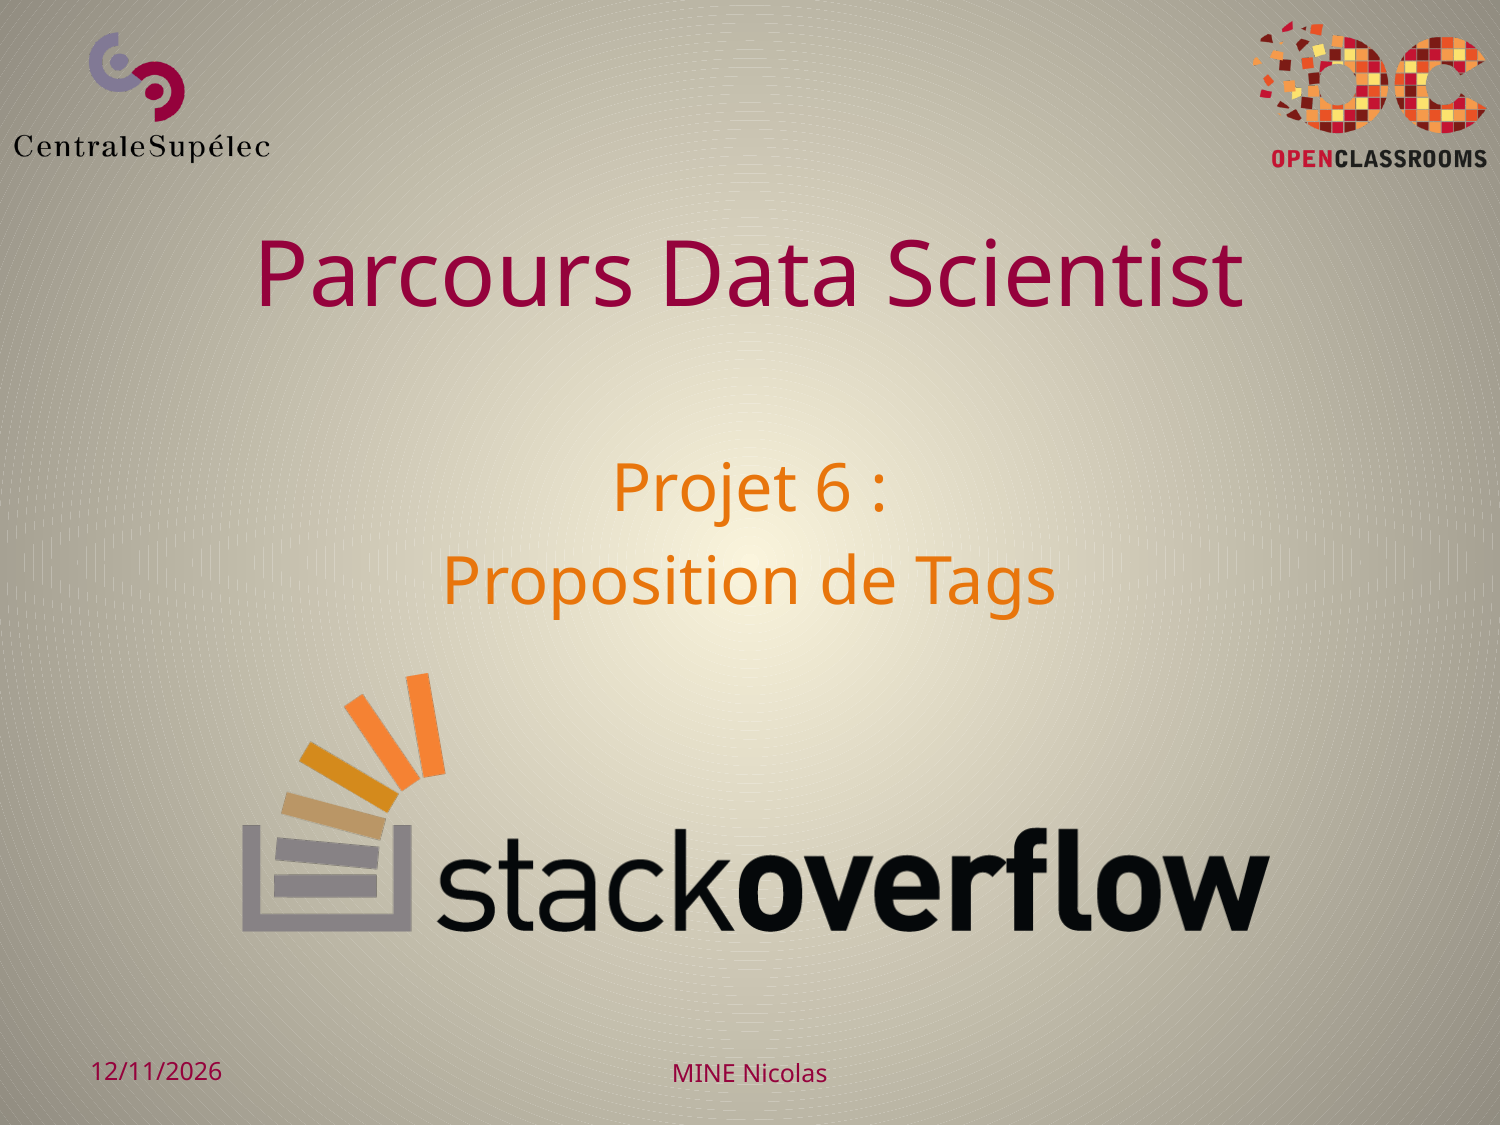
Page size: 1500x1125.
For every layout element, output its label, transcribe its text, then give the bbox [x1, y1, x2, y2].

subtitle Projet 6 : Proposition de Tags [206, 437, 1294, 725]
picture [241, 673, 1270, 933]
picture [1243, 4, 1495, 183]
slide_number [75, 1042, 425, 1103]
footer MINE Nicolas [512, 1042, 988, 1103]
title Parcours Data Scientist [112, 149, 1388, 391]
picture [0, 4, 289, 183]
